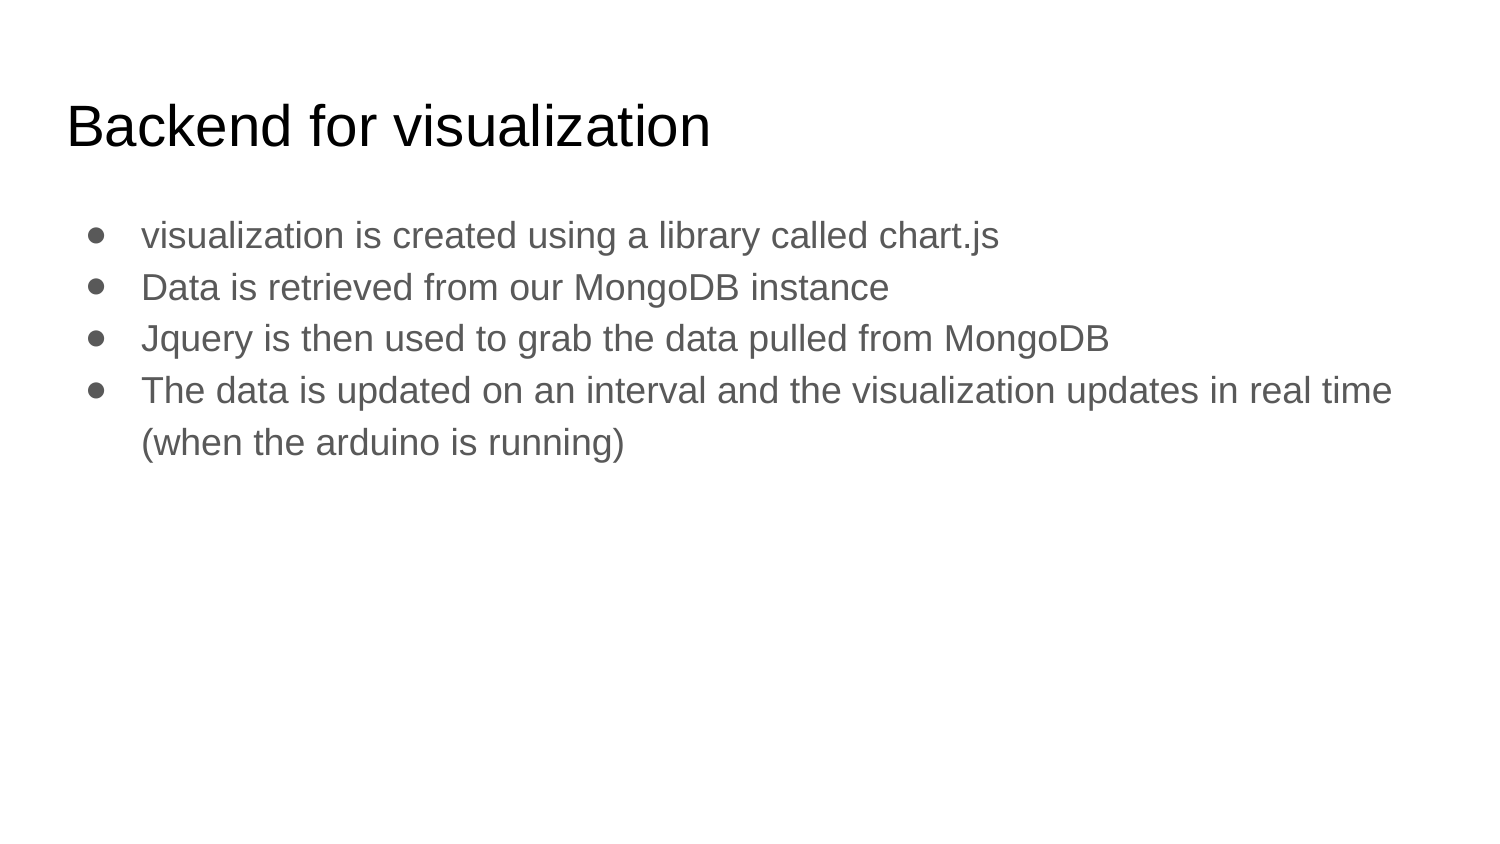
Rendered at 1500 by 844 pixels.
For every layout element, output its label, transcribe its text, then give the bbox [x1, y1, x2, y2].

list visualization is created using a library called chart.js Data is retrieved from our MongoDB instance Jquery is then used to grab the data pulled from MongoDB The data is updated on an interval and the visualization updates in real time (when the arduino is running) [51, 189, 1449, 750]
title Backend for visualization [51, 72, 1449, 167]
